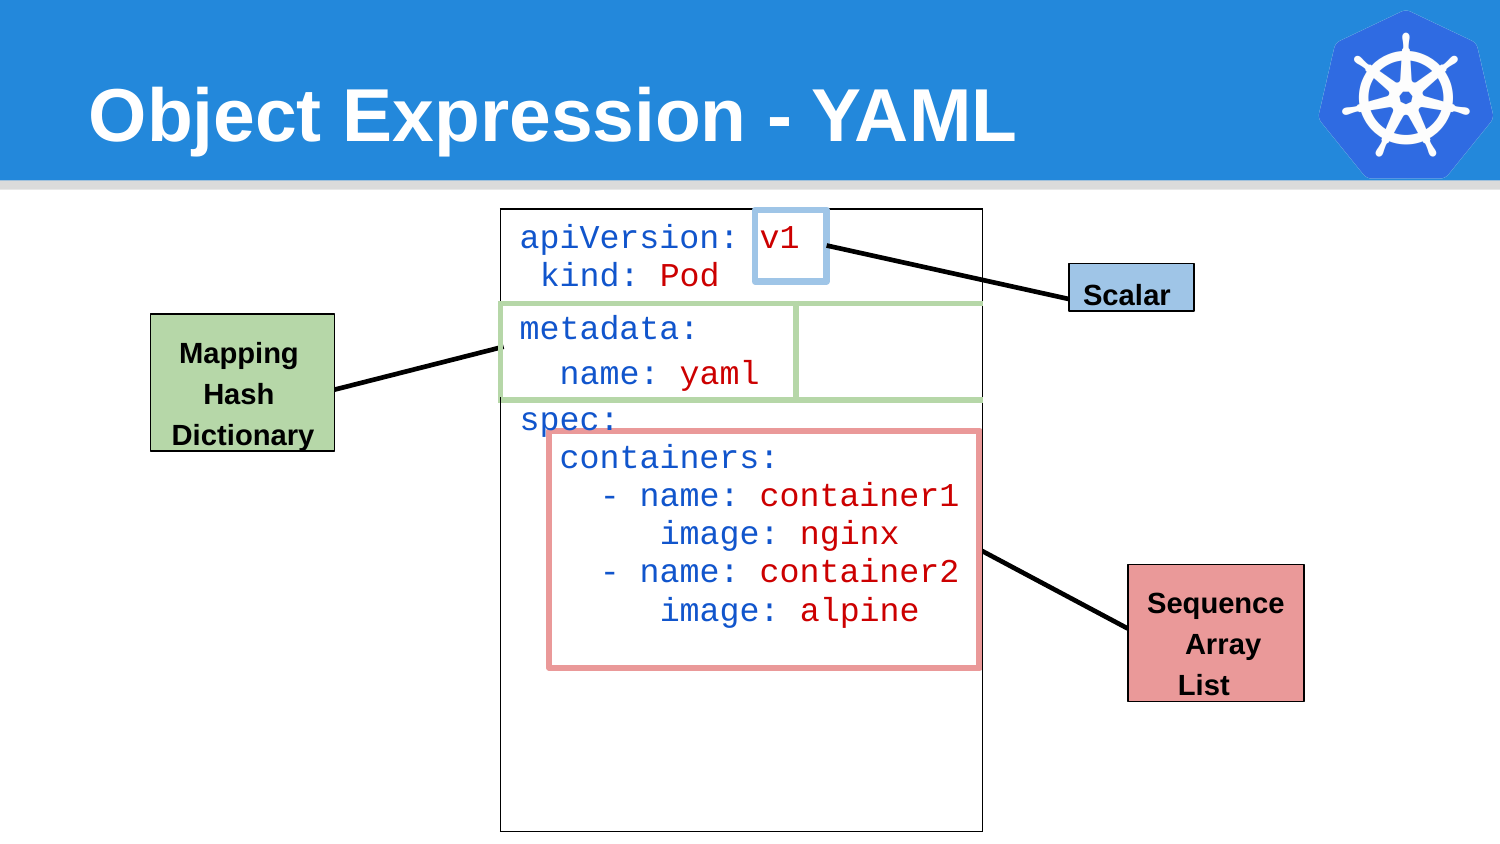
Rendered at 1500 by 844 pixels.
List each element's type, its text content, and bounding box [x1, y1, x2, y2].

picture [1318, 7, 1494, 182]
table_cell [799, 306, 982, 397]
text_box Mapping Hash Dictionary [150, 313, 335, 452]
text_box [755, 209, 827, 282]
title Object Expression - YAML [86, 64, 1027, 208]
table_cell metadata: name: yaml [503, 306, 793, 397]
text_box Sequence Array List [1127, 564, 1305, 702]
text_box Scalar [1069, 263, 1195, 312]
table_cell spec: containers: name: container1 image: nginx name: container2 image: alpine [501, 403, 982, 831]
table_header apiVersion: v1 kind: Pod [501, 210, 982, 301]
